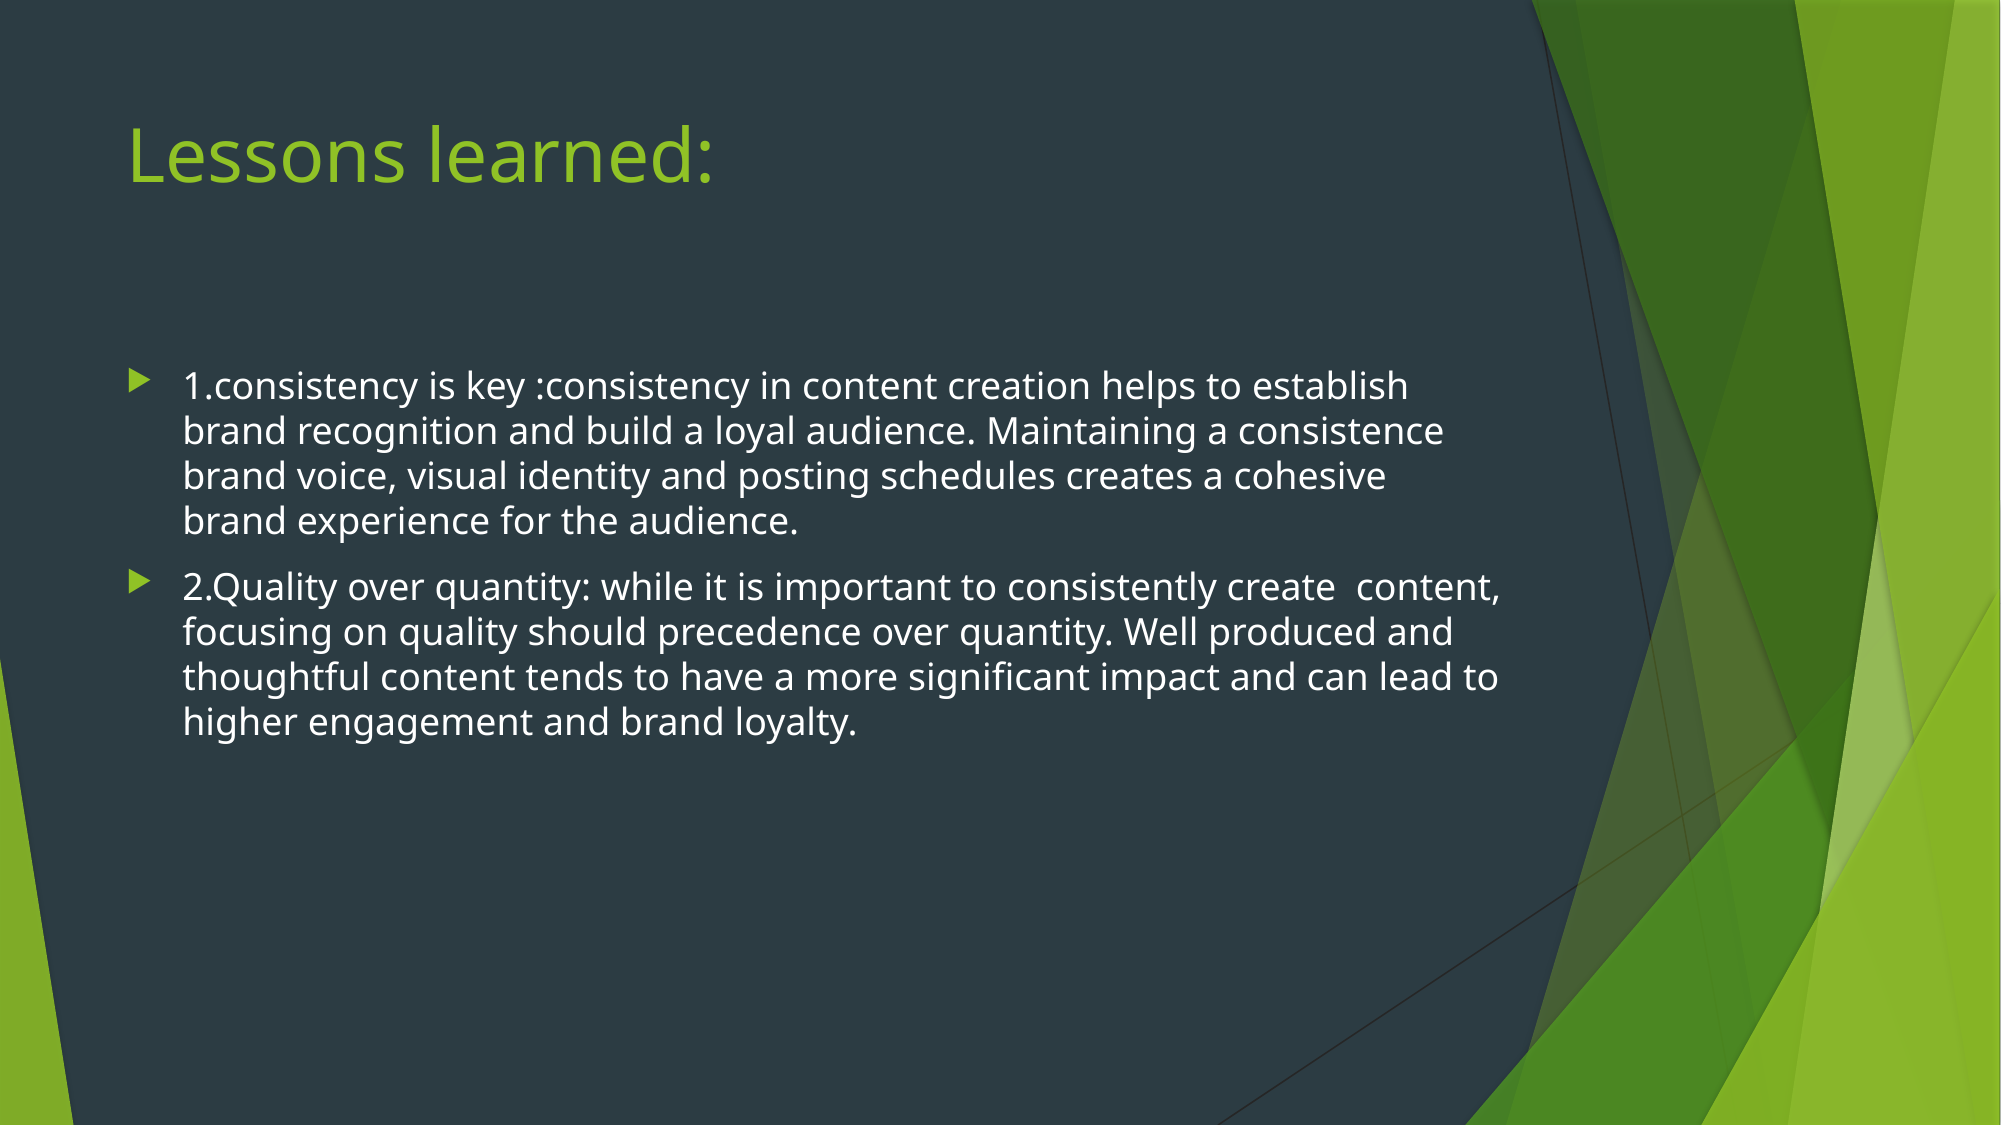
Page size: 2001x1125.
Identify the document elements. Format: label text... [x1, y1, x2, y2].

list 1.consistency is key :consistency in content creation helps to establish brand recognition and build a loyal audience. Maintaining a consistence brand voice, visual identity and posting schedules creates a cohesive brand experience for the audience. 2.Quality over quantity: while it is important to consistently create content, focusing on quality should precedence over quantity. Well produced and thoughtful content tends to have a more significant impact and can lead to higher engagement and brand loyalty. [111, 354, 1522, 992]
title Lessons learned: [111, 99, 1522, 317]
